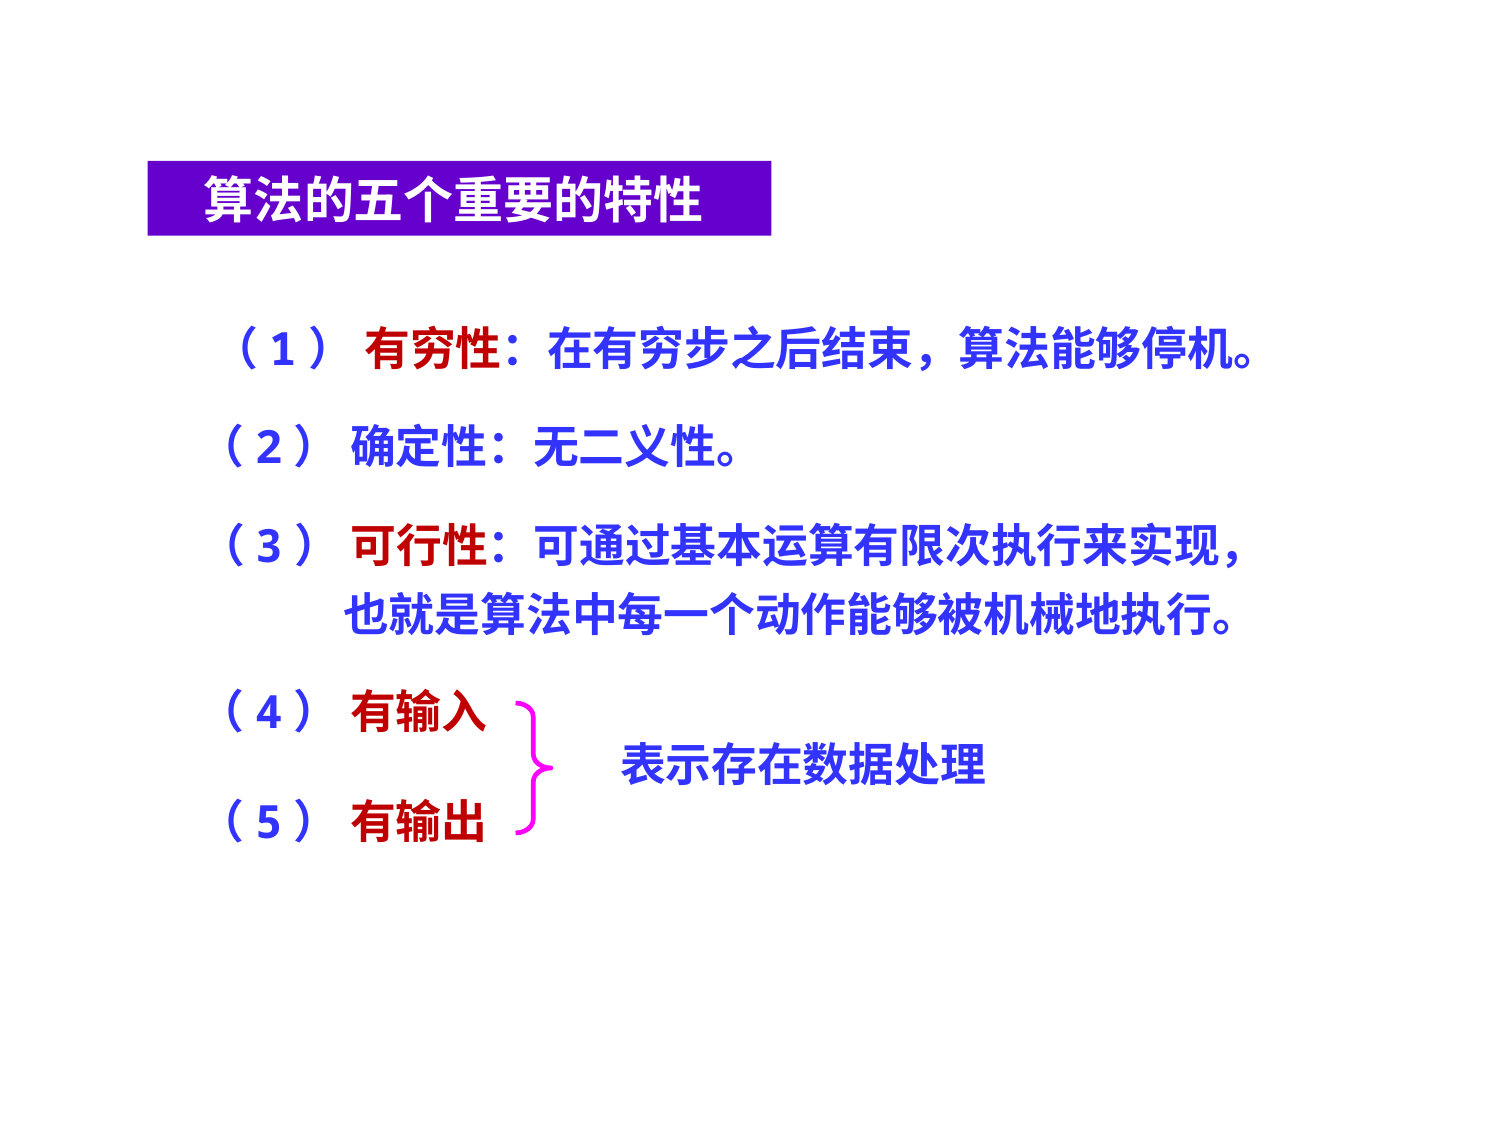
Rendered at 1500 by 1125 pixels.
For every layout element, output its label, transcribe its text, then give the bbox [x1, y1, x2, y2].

text_box （2） 确定性：无二义性。 [178, 410, 794, 480]
text_box （1） 有穷性：在有穷步之后结束，算法能够停机。 [179, 312, 1313, 383]
text_box （4） 有输入 [180, 675, 516, 746]
text_box 算法的五个重要的特性 [147, 160, 772, 236]
text_box [515, 703, 551, 833]
text_box （5） 有输出 [180, 785, 516, 855]
text_box 表示存在数据处理 [560, 727, 1046, 798]
text_box （3） 可行性：可通过基本运算有限次执行来实现， 也就是算法中每一个动作能够被机械地执行。 [175, 518, 1300, 648]
